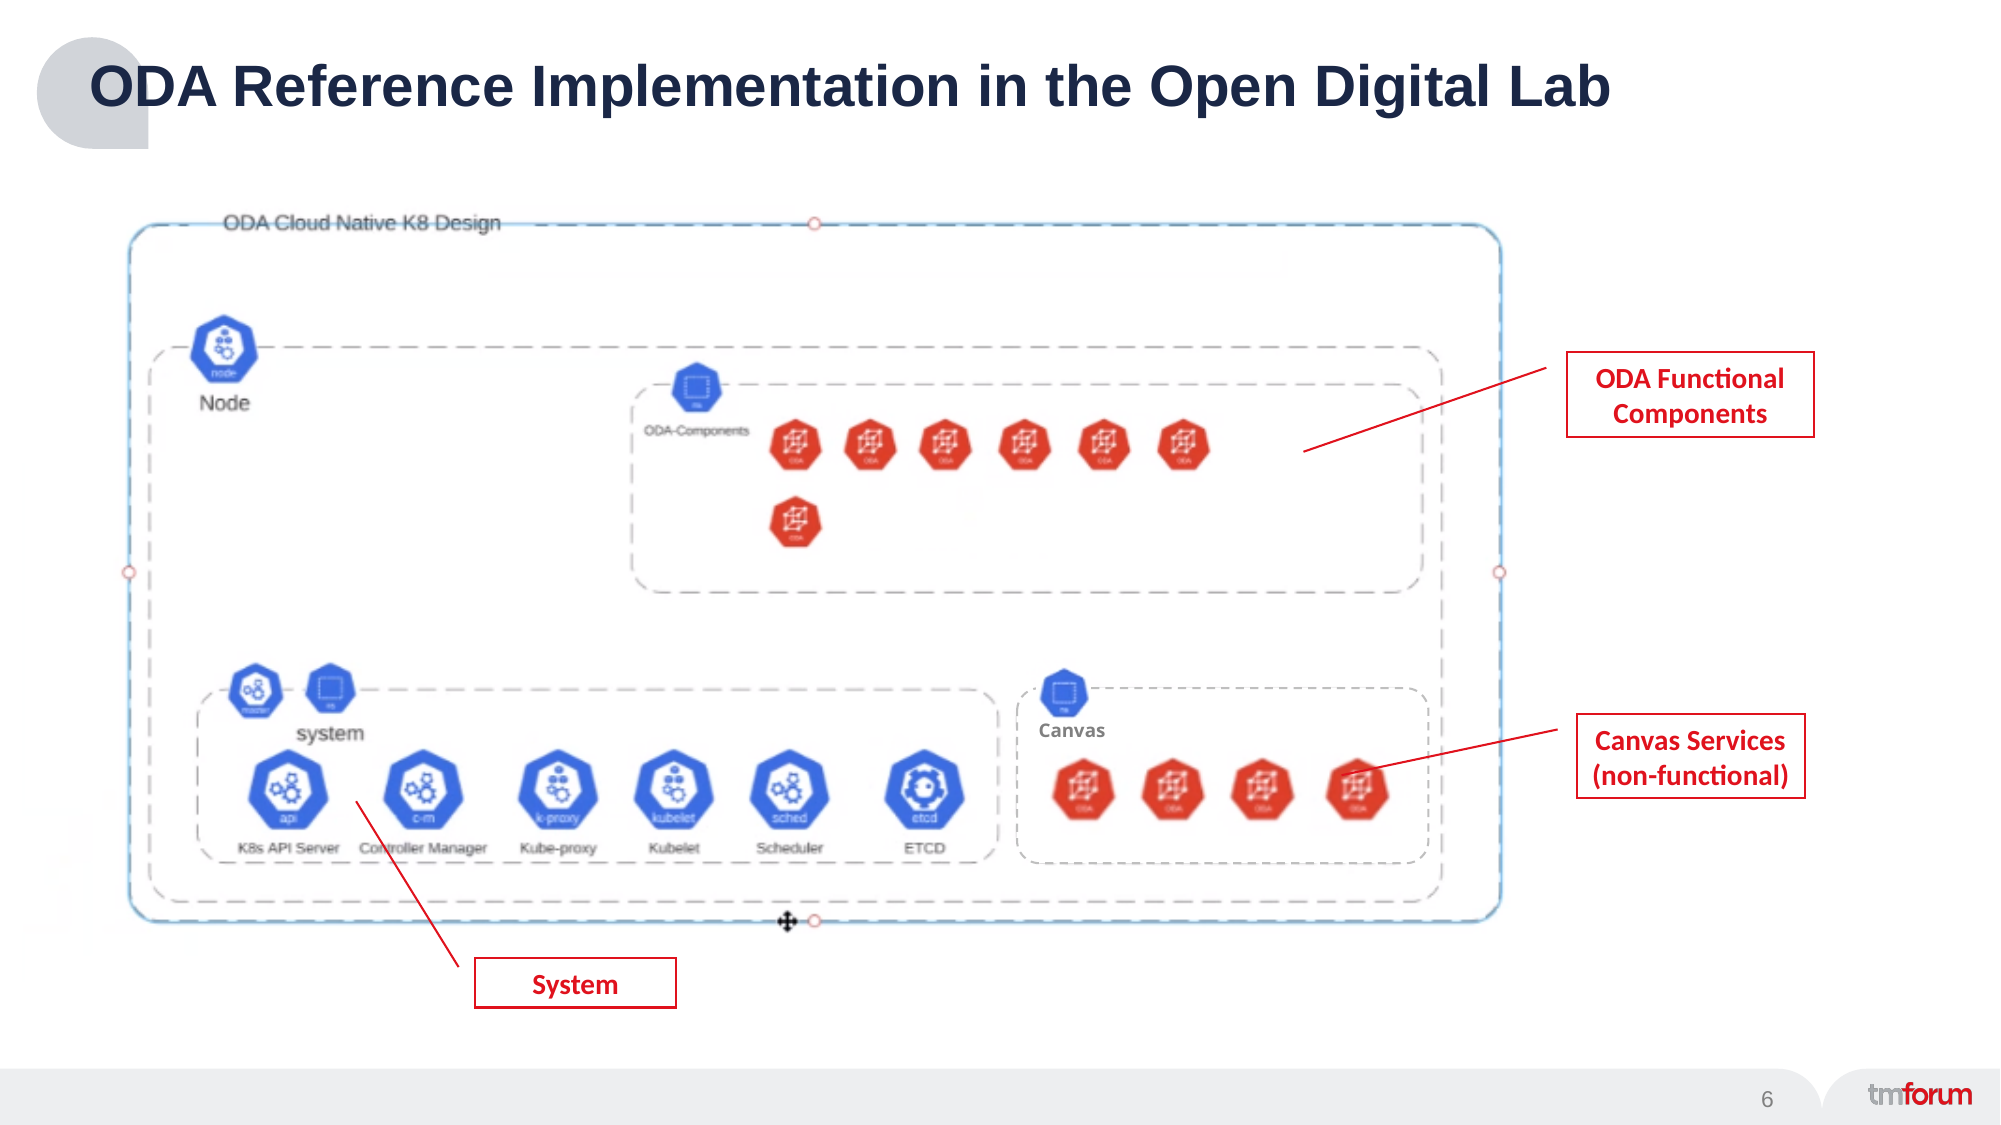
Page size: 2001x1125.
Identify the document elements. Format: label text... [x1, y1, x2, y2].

text_box System [475, 982, 677, 1008]
text_box Canvas Services (non-functional) [1649, 713, 1805, 799]
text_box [21, 161, 1649, 982]
text_box ODA Functional Components [1649, 351, 1815, 437]
picture [1868, 1082, 1972, 1105]
title ODA Reference Implementation in the Open Digital Lab [74, 48, 1984, 139]
